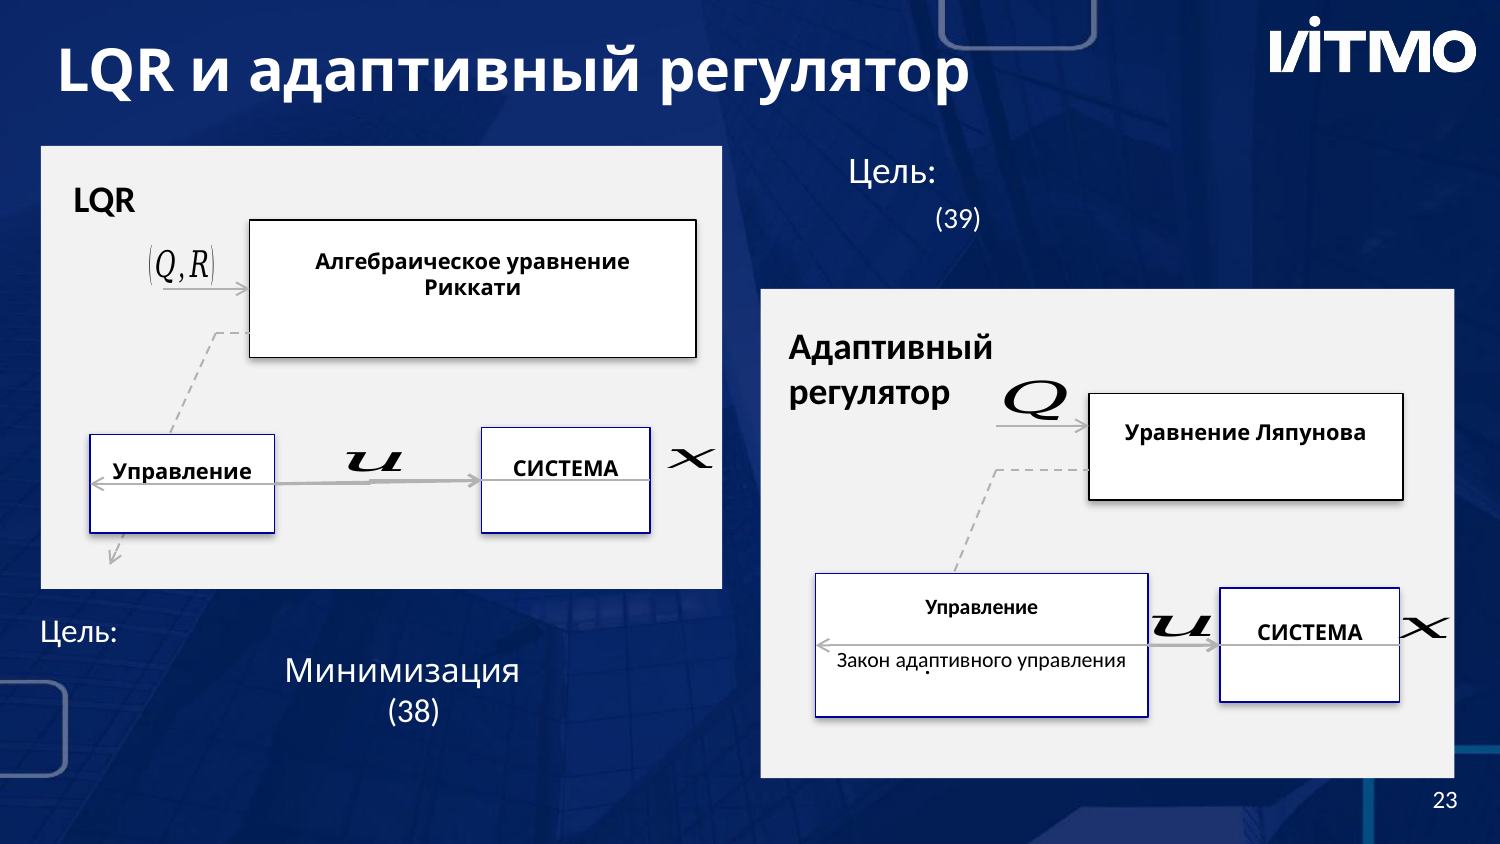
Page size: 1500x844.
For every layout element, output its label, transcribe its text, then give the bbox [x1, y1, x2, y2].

text_box 23 [1417, 775, 1475, 821]
picture [0, 0, 1500, 844]
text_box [40, 145, 723, 590]
title LQR и адаптивный регулятор [41, 24, 1161, 111]
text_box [760, 288, 1455, 779]
